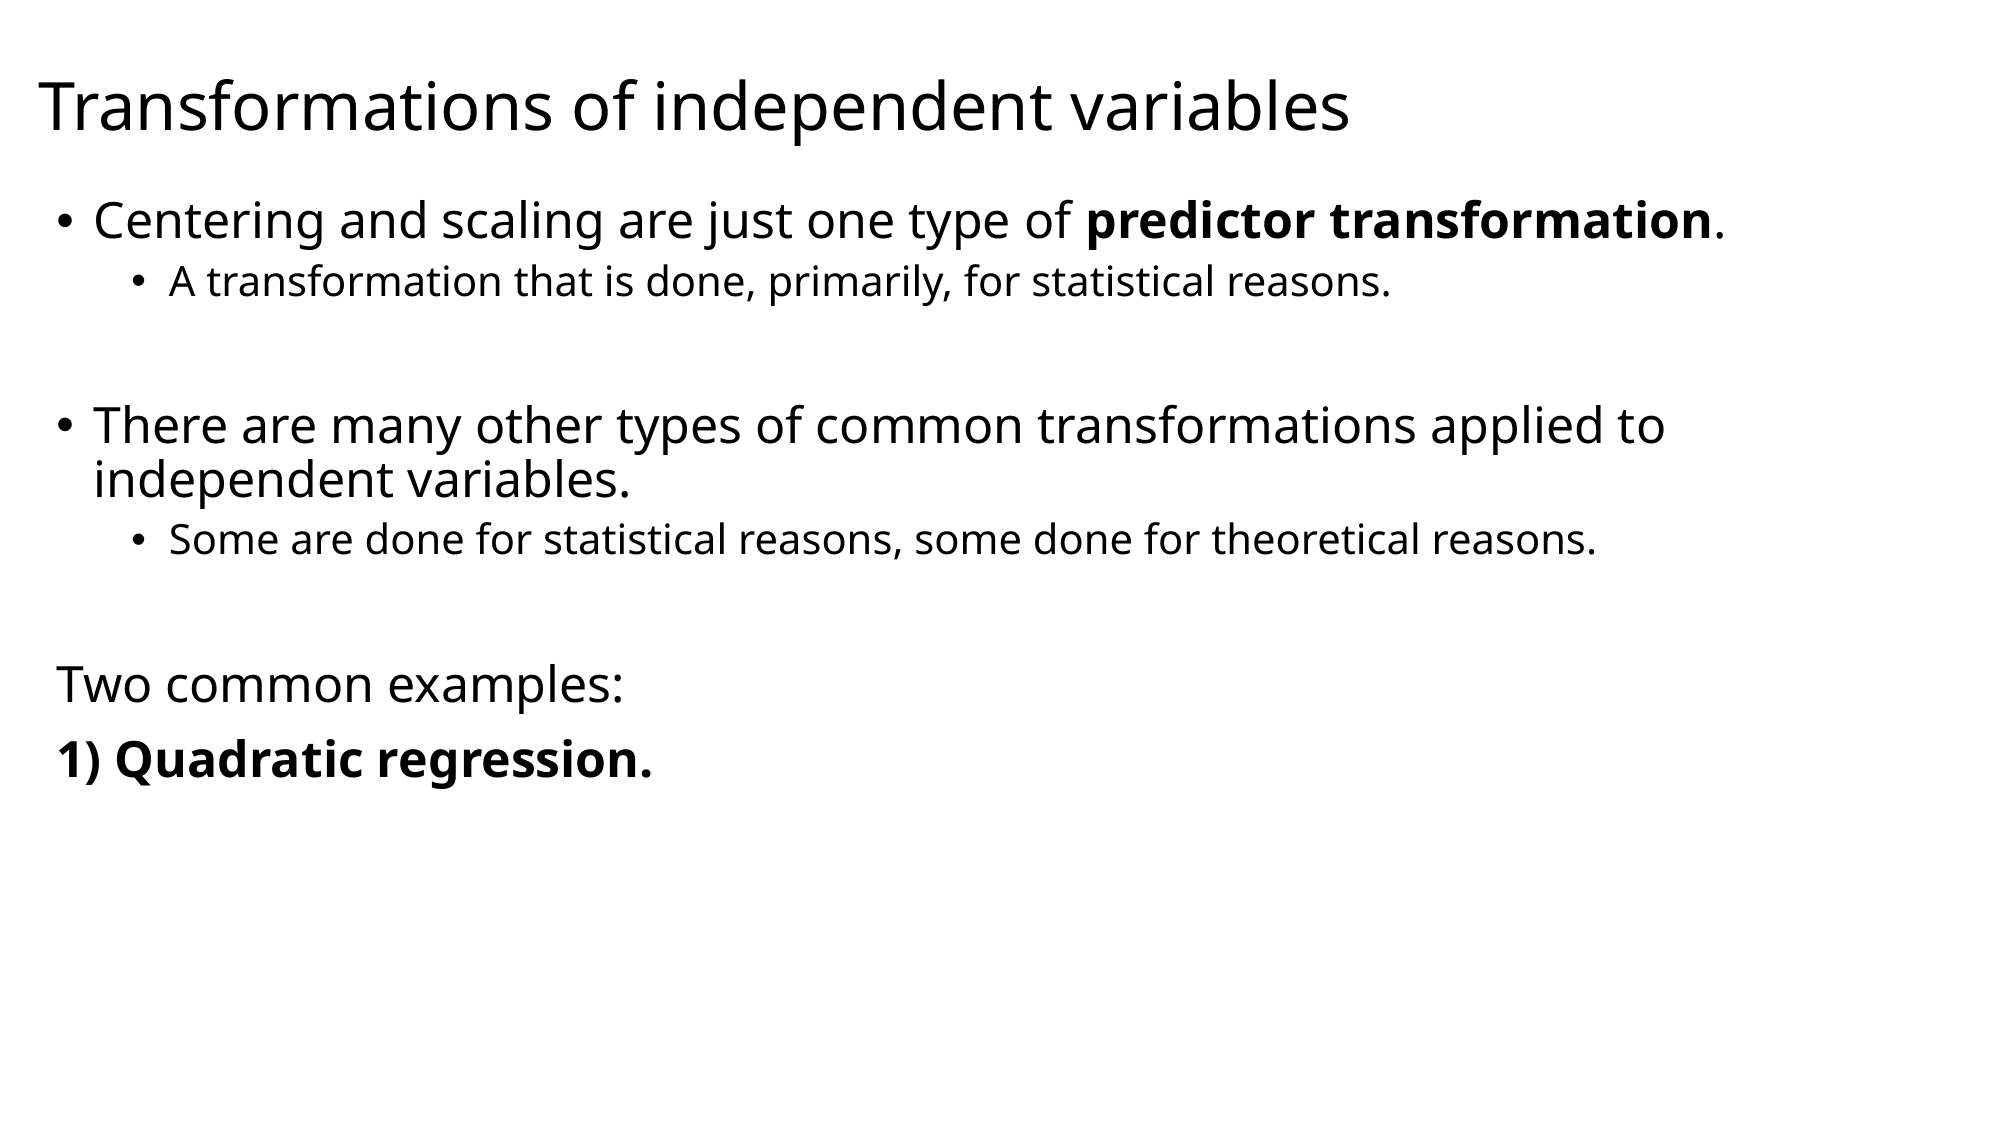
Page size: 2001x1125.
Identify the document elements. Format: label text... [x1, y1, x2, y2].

list Centering and scaling are just one type of predictor transformation. A transformation that is done, primarily, for statistical reasons. There are many other types of common transformations applied to independent variables. Some are done for statistical reasons, some done for theoretical reasons. Two common examples: 1) Quadratic regression. [41, 188, 1934, 1066]
title Transformations of independent variables [23, 0, 1863, 218]
